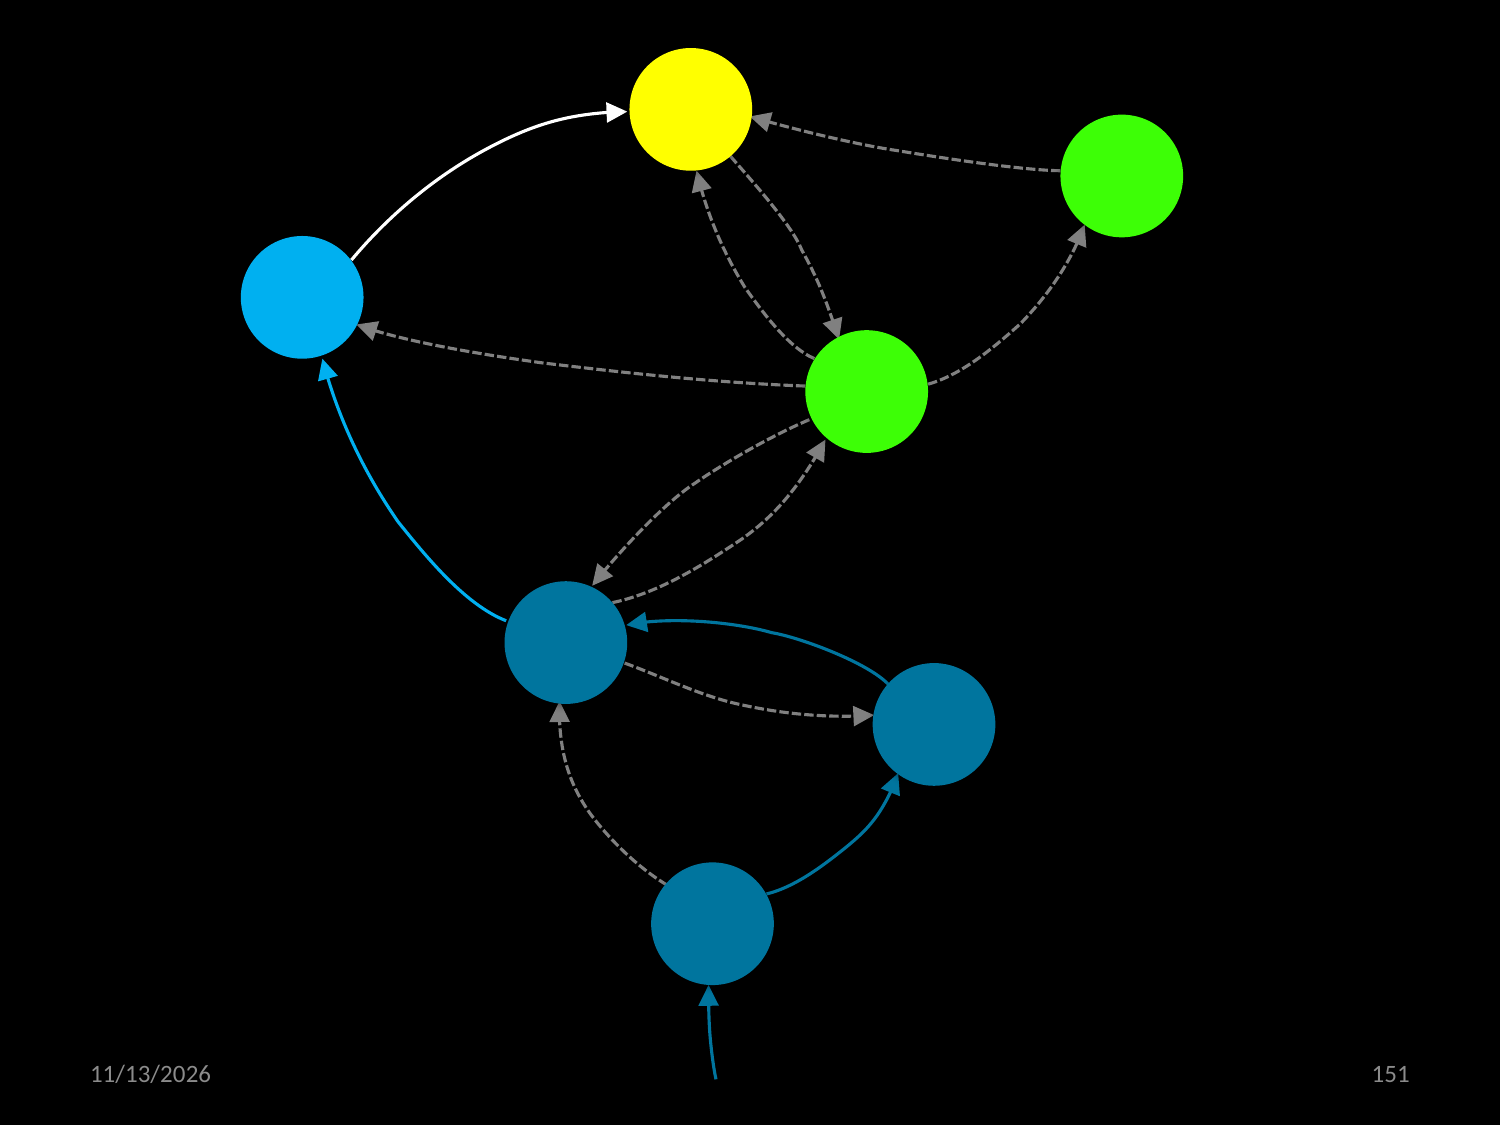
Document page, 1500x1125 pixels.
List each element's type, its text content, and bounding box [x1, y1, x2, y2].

text_box [318, 362, 505, 621]
text_box [361, 321, 801, 387]
text_box [352, 102, 624, 259]
text_box [931, 230, 1087, 384]
text_box [1059, 113, 1184, 239]
slide_number 151 [1074, 1042, 1425, 1103]
text_box [628, 611, 886, 684]
text_box [691, 178, 813, 358]
text_box [734, 161, 843, 336]
text_box [240, 235, 365, 360]
text_box [503, 580, 628, 705]
text_box [628, 47, 753, 172]
text_box [614, 443, 826, 603]
text_box [804, 329, 929, 454]
text_box [650, 861, 775, 986]
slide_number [75, 1042, 425, 1103]
text_box [549, 712, 665, 883]
text_box [756, 112, 1056, 172]
text_box [871, 662, 997, 787]
text_box [592, 420, 806, 586]
text_box [629, 663, 869, 727]
text_box [698, 994, 719, 1080]
text_box [768, 779, 900, 894]
